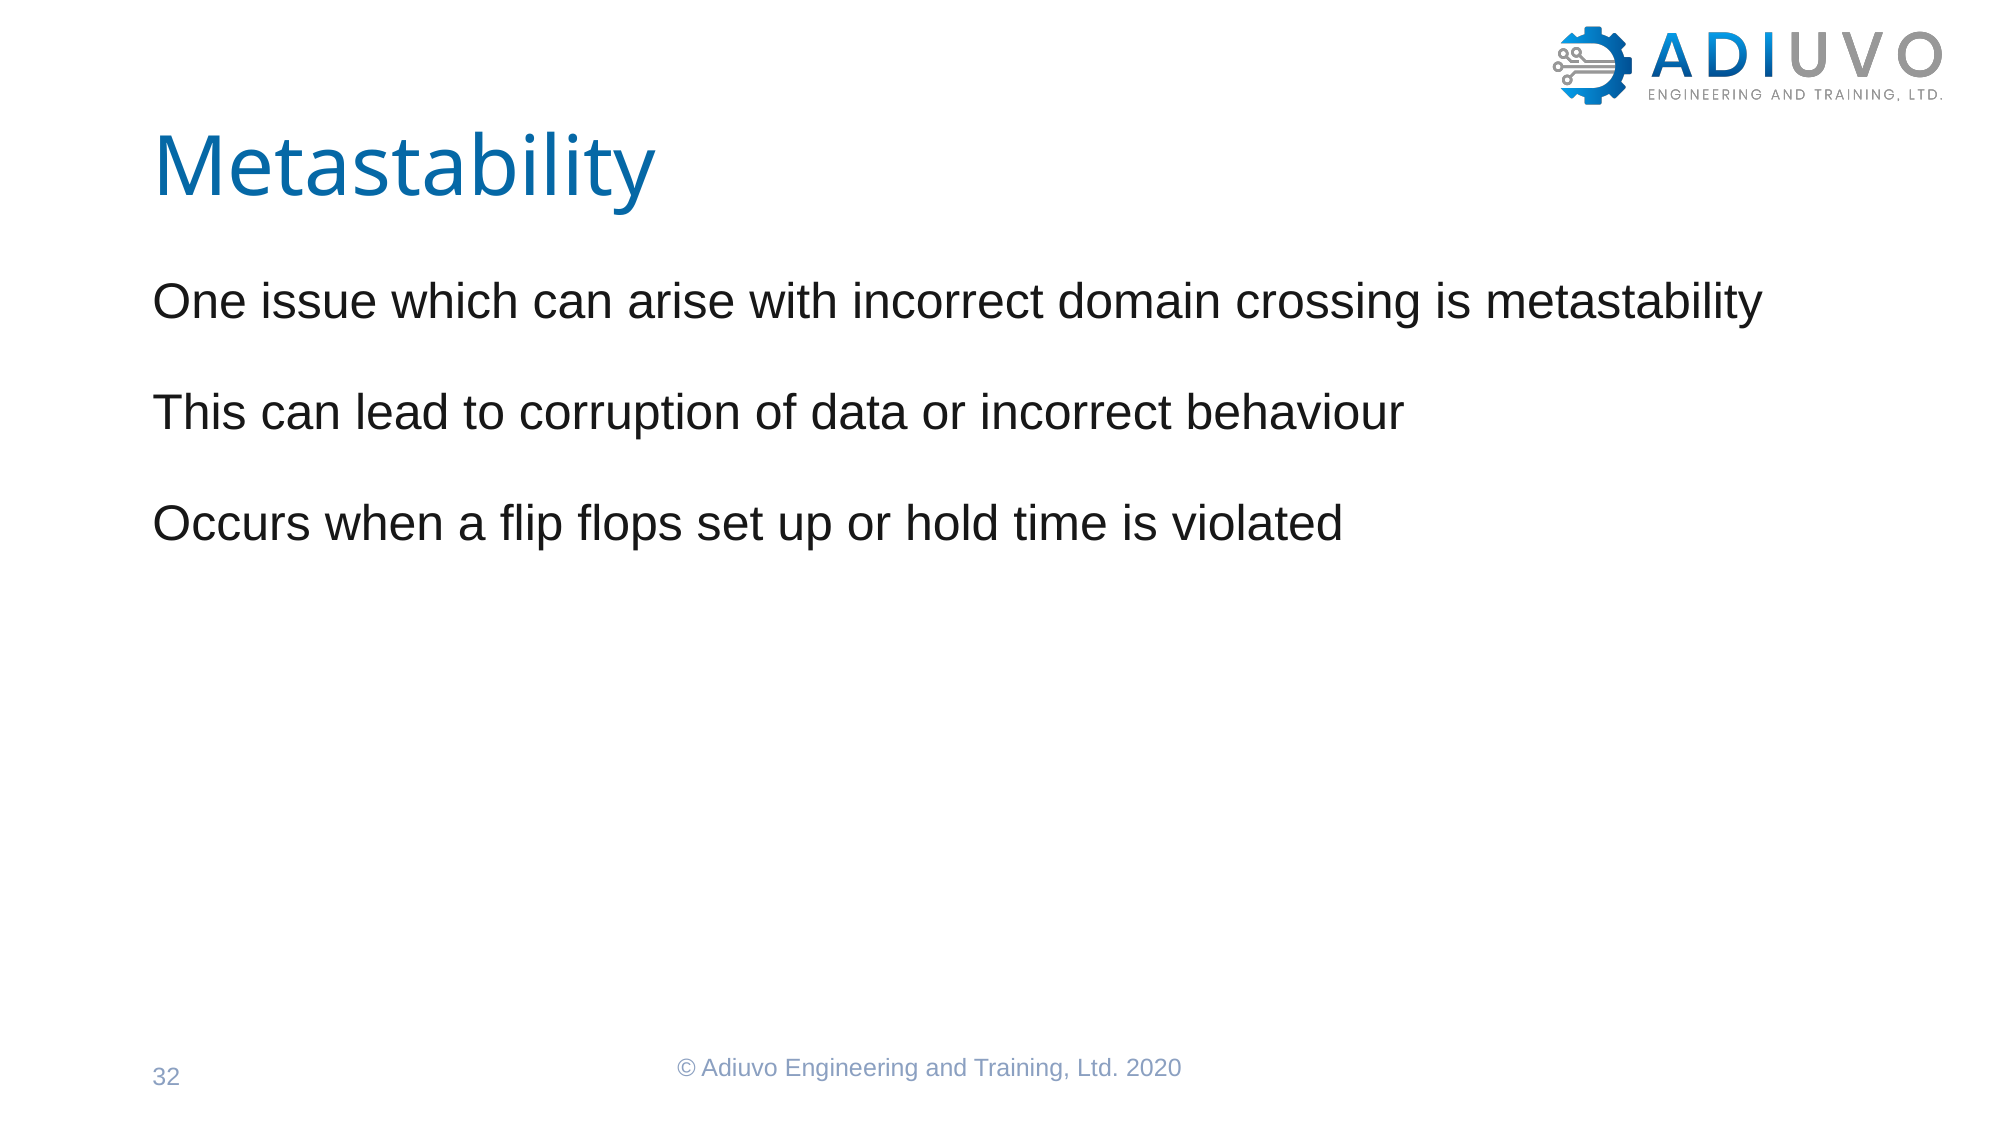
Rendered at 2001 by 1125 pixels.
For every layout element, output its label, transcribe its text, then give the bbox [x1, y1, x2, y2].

footer © Adiuvo Engineering and Training, Ltd. 2020 [662, 1036, 1338, 1097]
title Metastability [137, 59, 1863, 230]
picture [1549, 15, 1949, 119]
slide_number 32 [137, 1045, 588, 1106]
list One issue which can arise with incorrect domain crossing is metastability This can lead to corruption of data or incorrect behaviour Occurs when a flip flops set up or hold time is violated [137, 230, 1863, 945]
